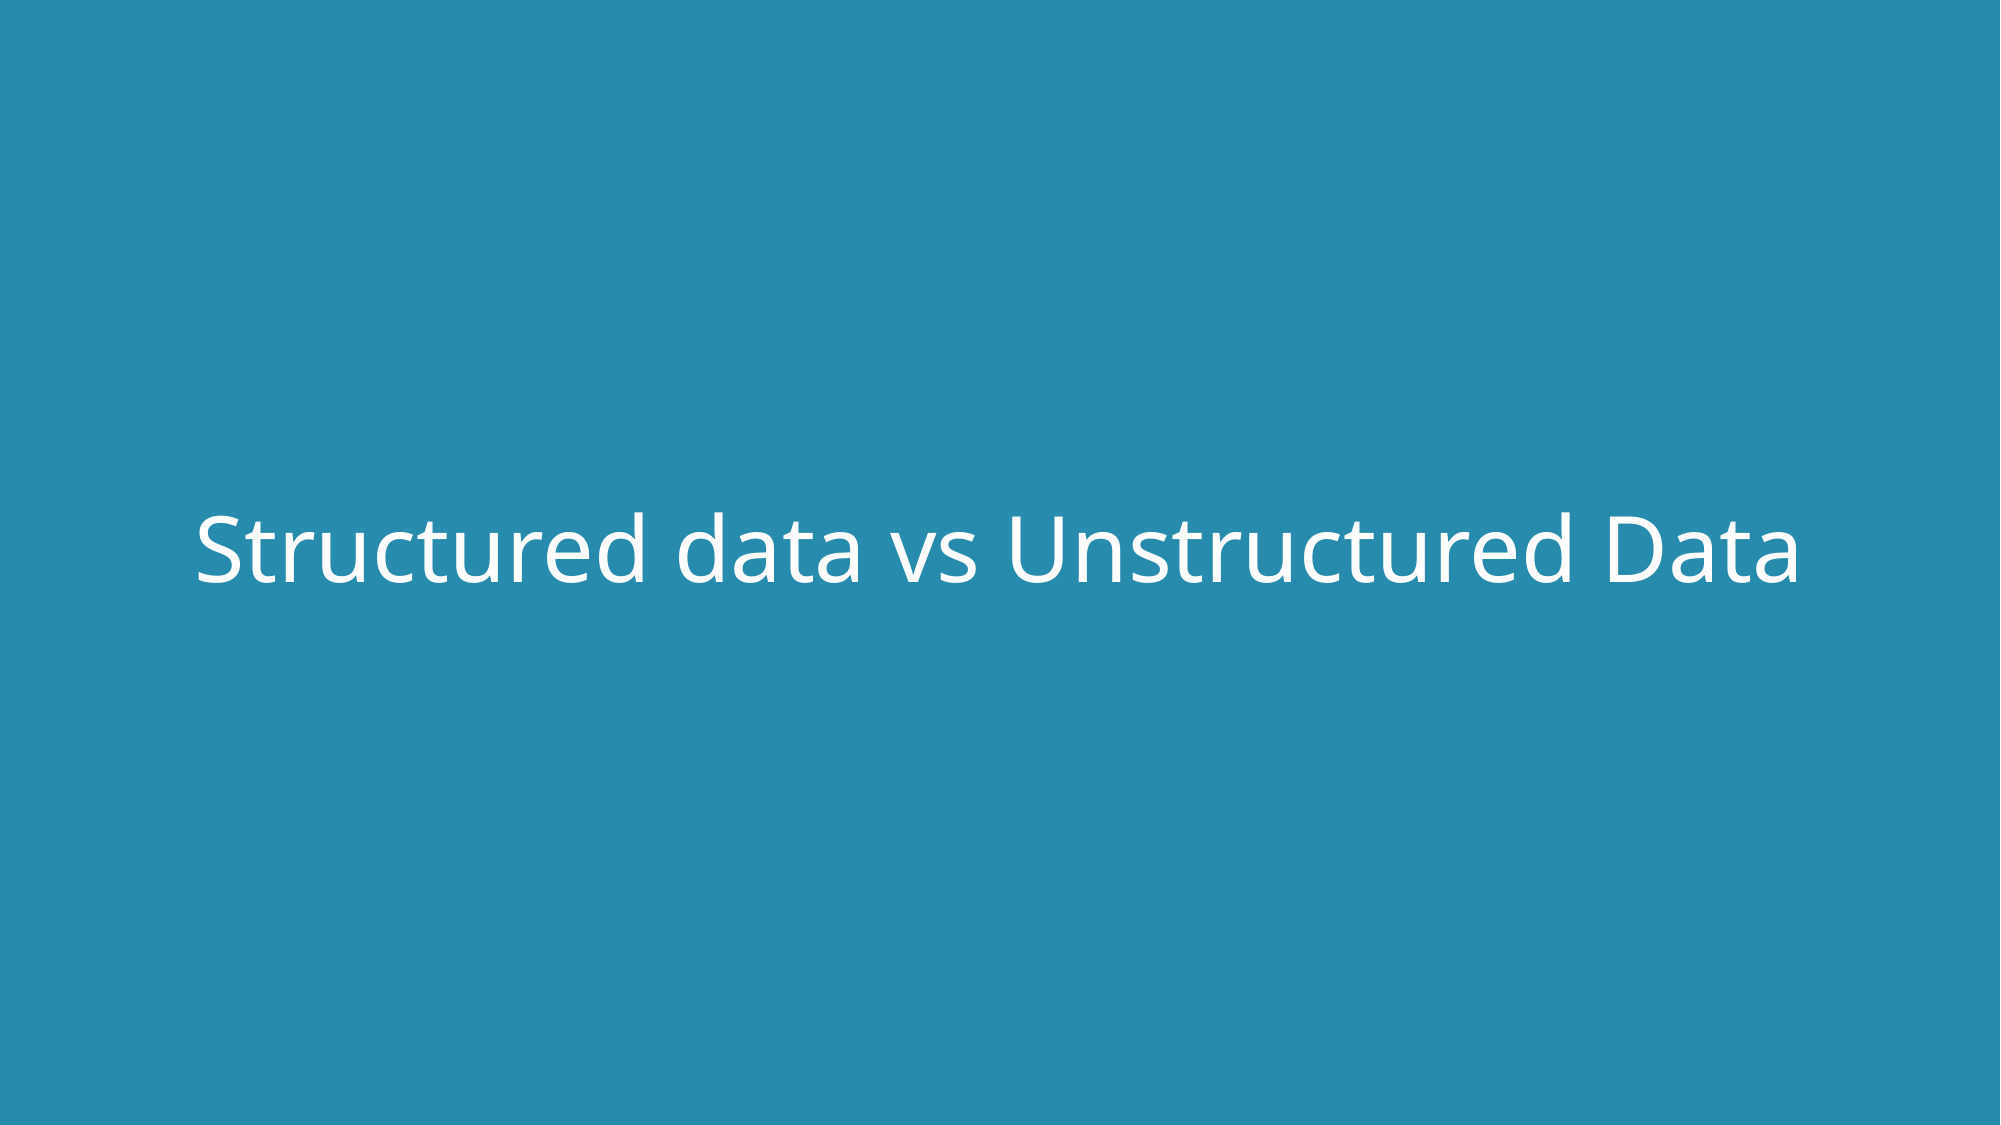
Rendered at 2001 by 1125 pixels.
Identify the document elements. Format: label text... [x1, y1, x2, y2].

title Structured data vs Unstructured Data [137, 444, 1863, 663]
